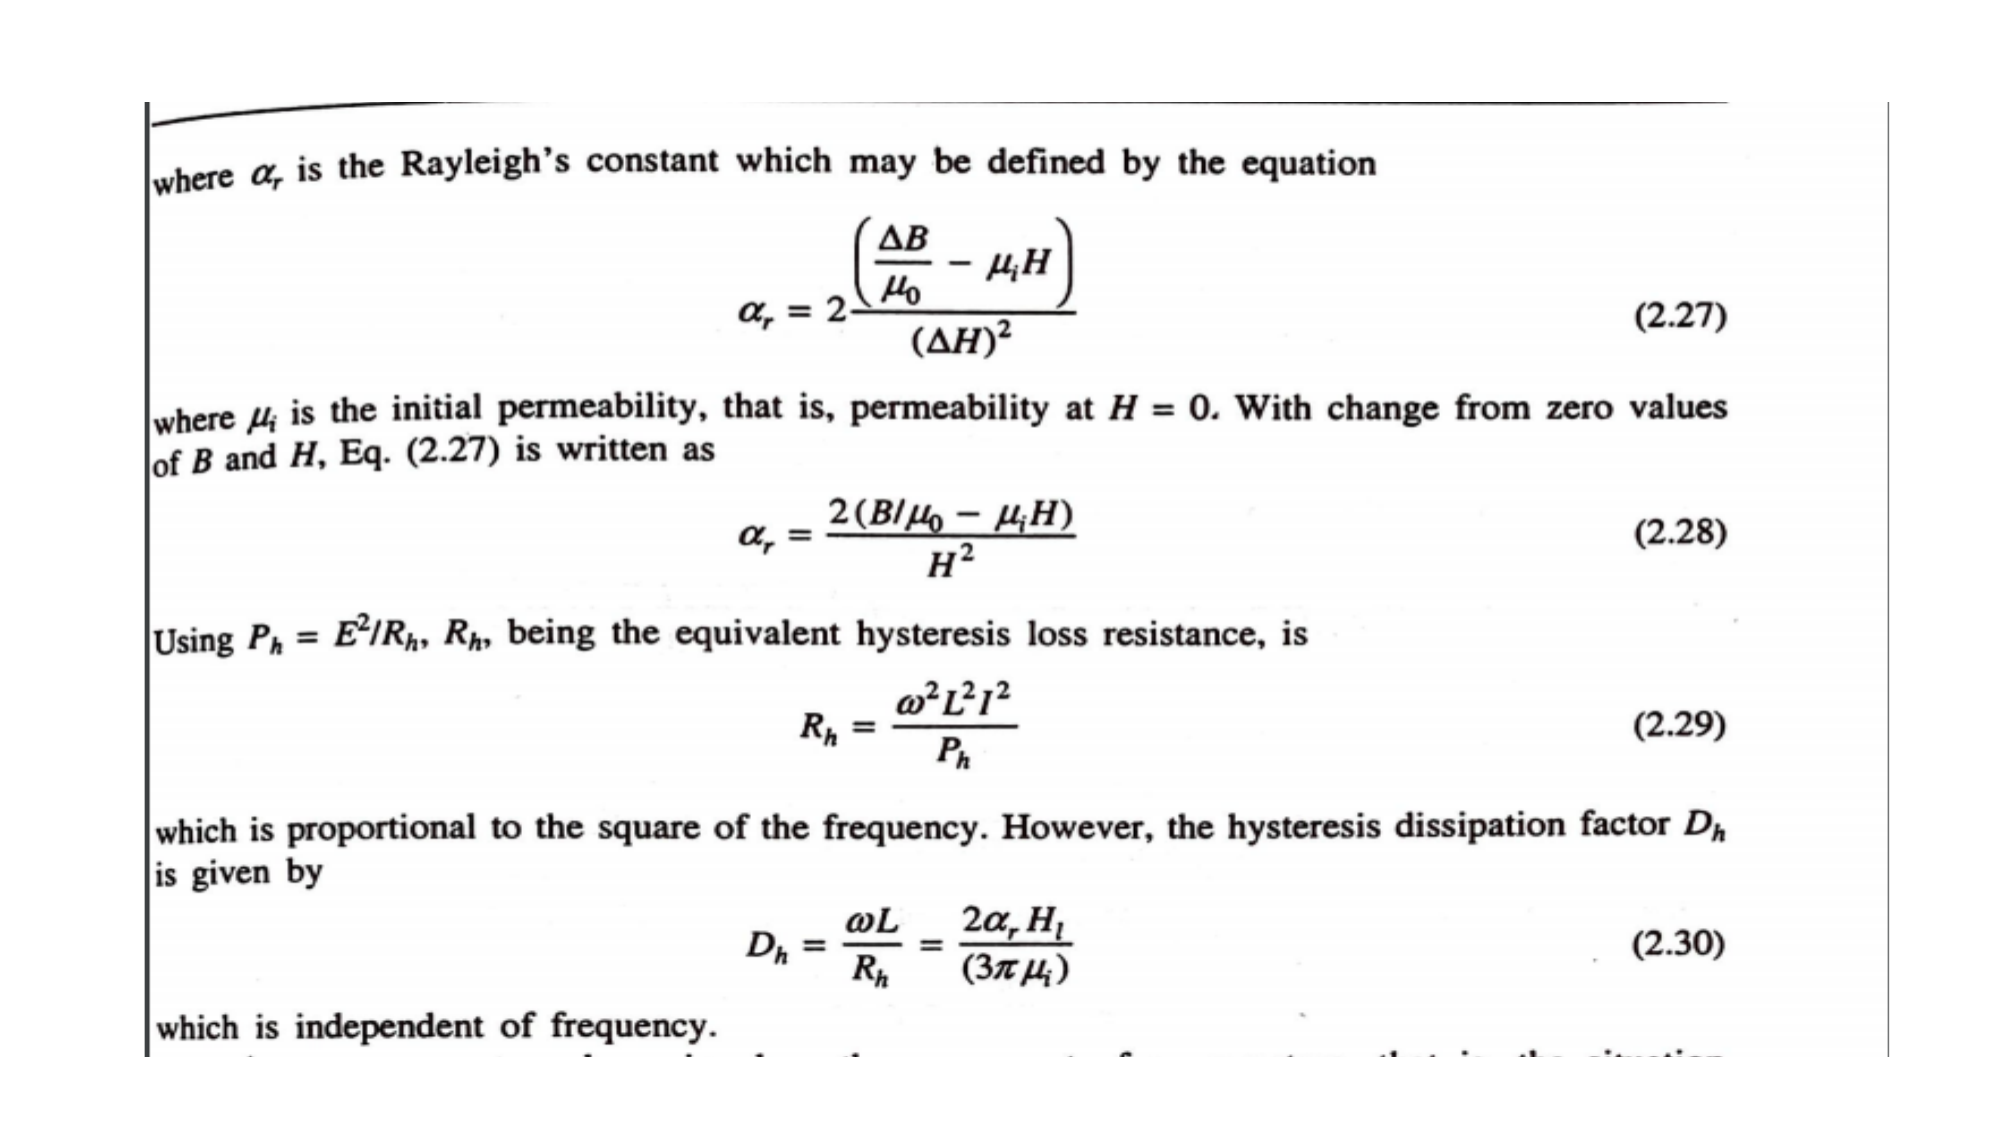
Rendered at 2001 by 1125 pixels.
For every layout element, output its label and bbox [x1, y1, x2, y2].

picture [144, 102, 1890, 1057]
